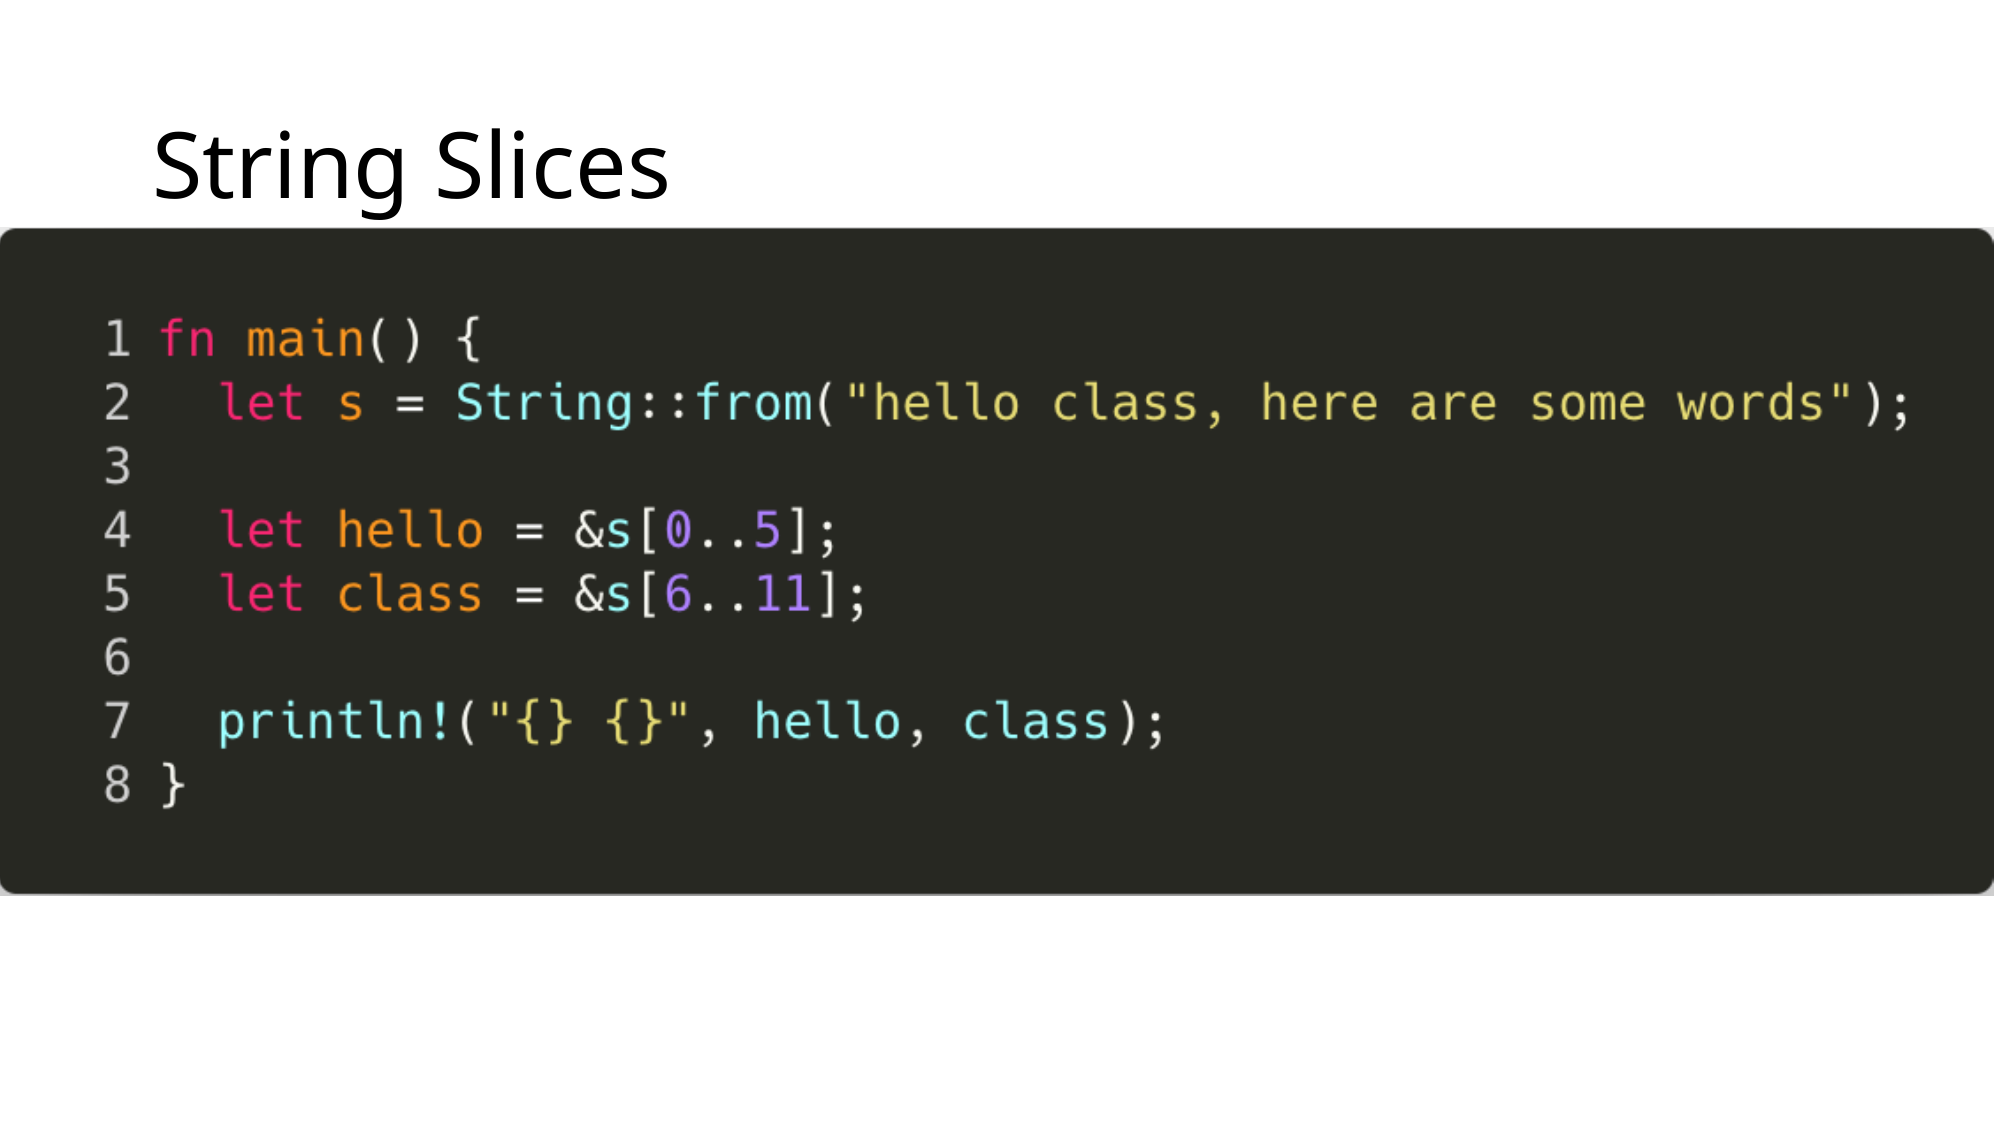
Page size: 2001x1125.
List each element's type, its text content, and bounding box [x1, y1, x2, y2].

title String Slices [137, 59, 1863, 227]
picture [0, 227, 1994, 896]
